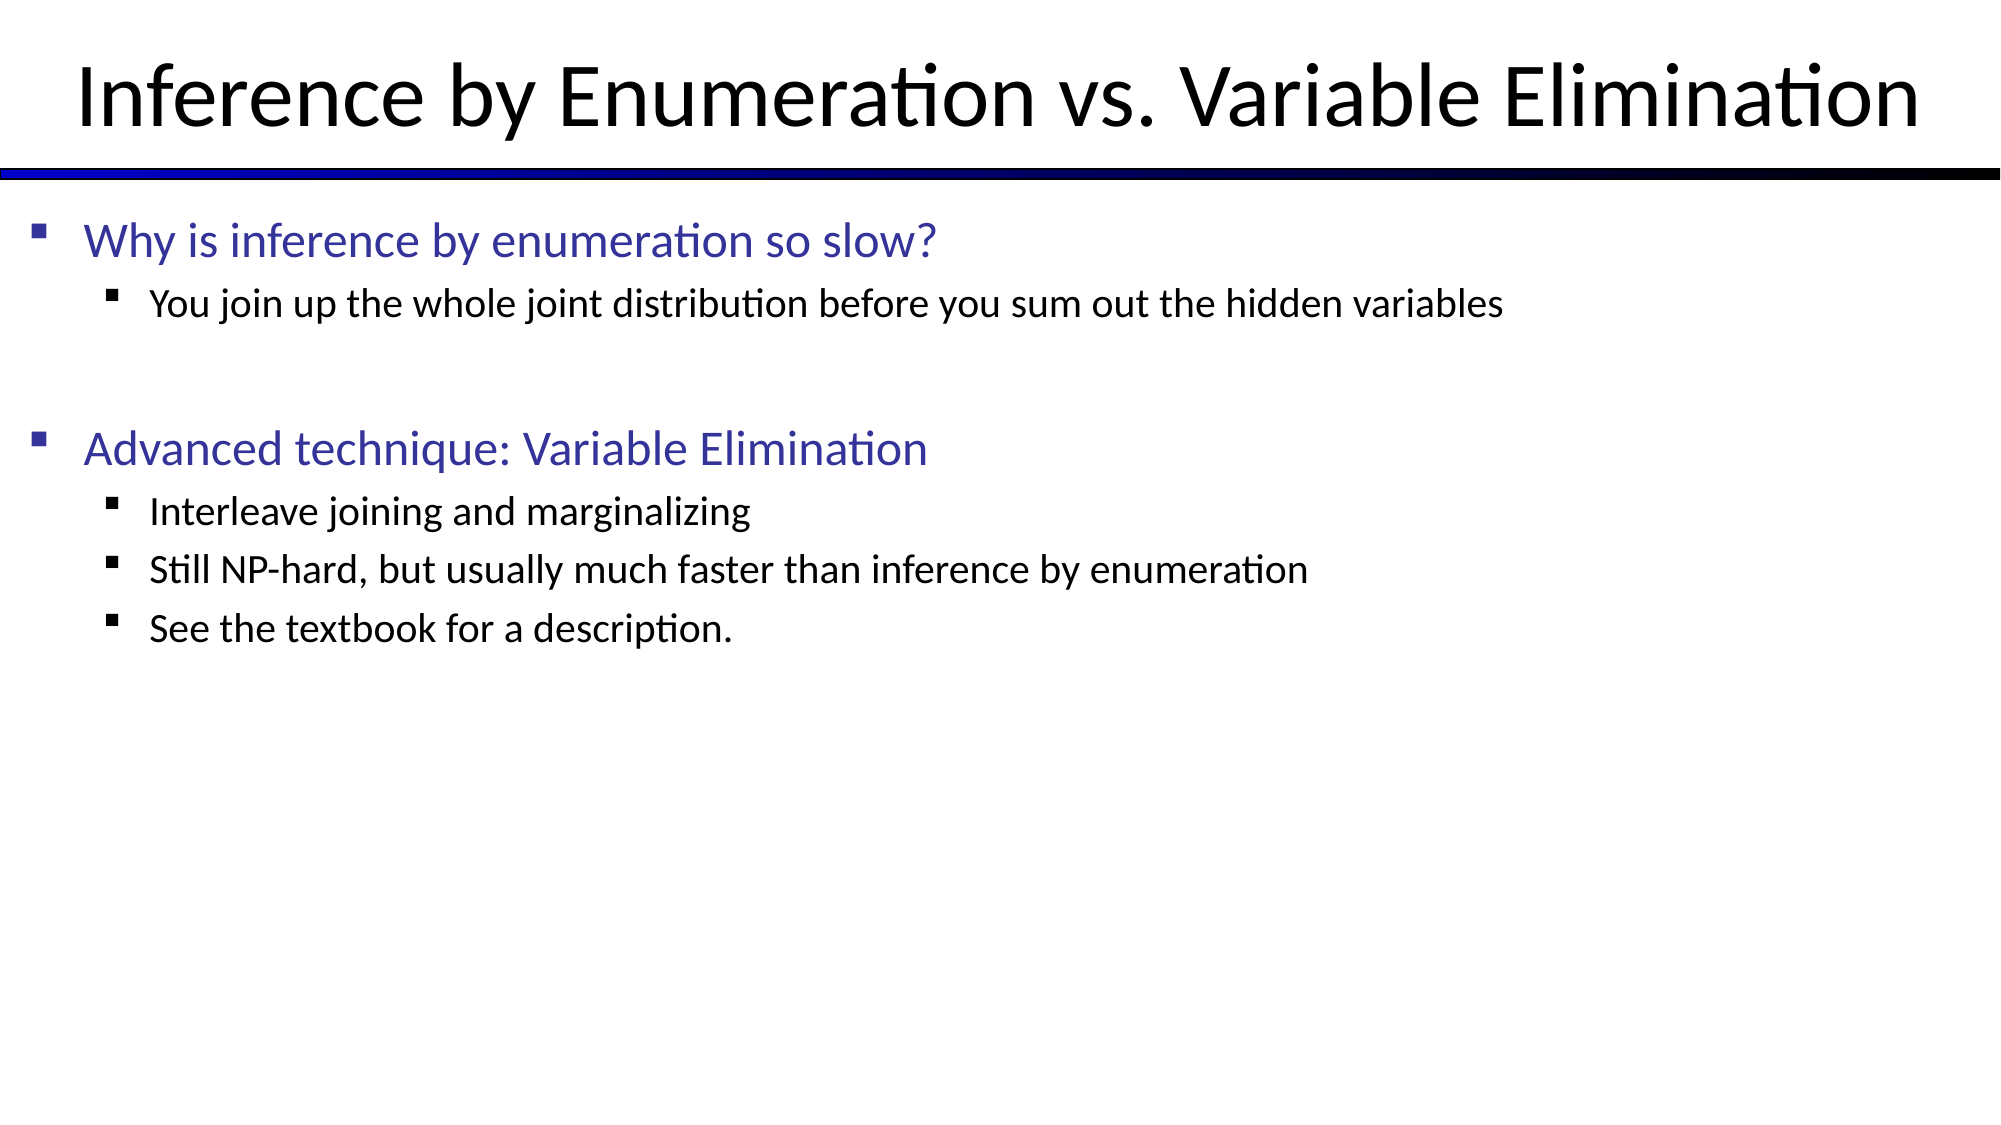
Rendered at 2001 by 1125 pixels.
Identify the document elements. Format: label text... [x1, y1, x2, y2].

list Why is inference by enumeration so slow? You join up the whole joint distribution before you sum out the hidden variables Advanced technique: Variable Elimination Interleave joining and marginalizing Still NP-hard, but usually much faster than inference by enumeration See the textbook for a description. First we’ll need some new notation: factors [12, 199, 1901, 413]
title Inference by Enumeration vs. Variable Elimination [0, 0, 2000, 184]
